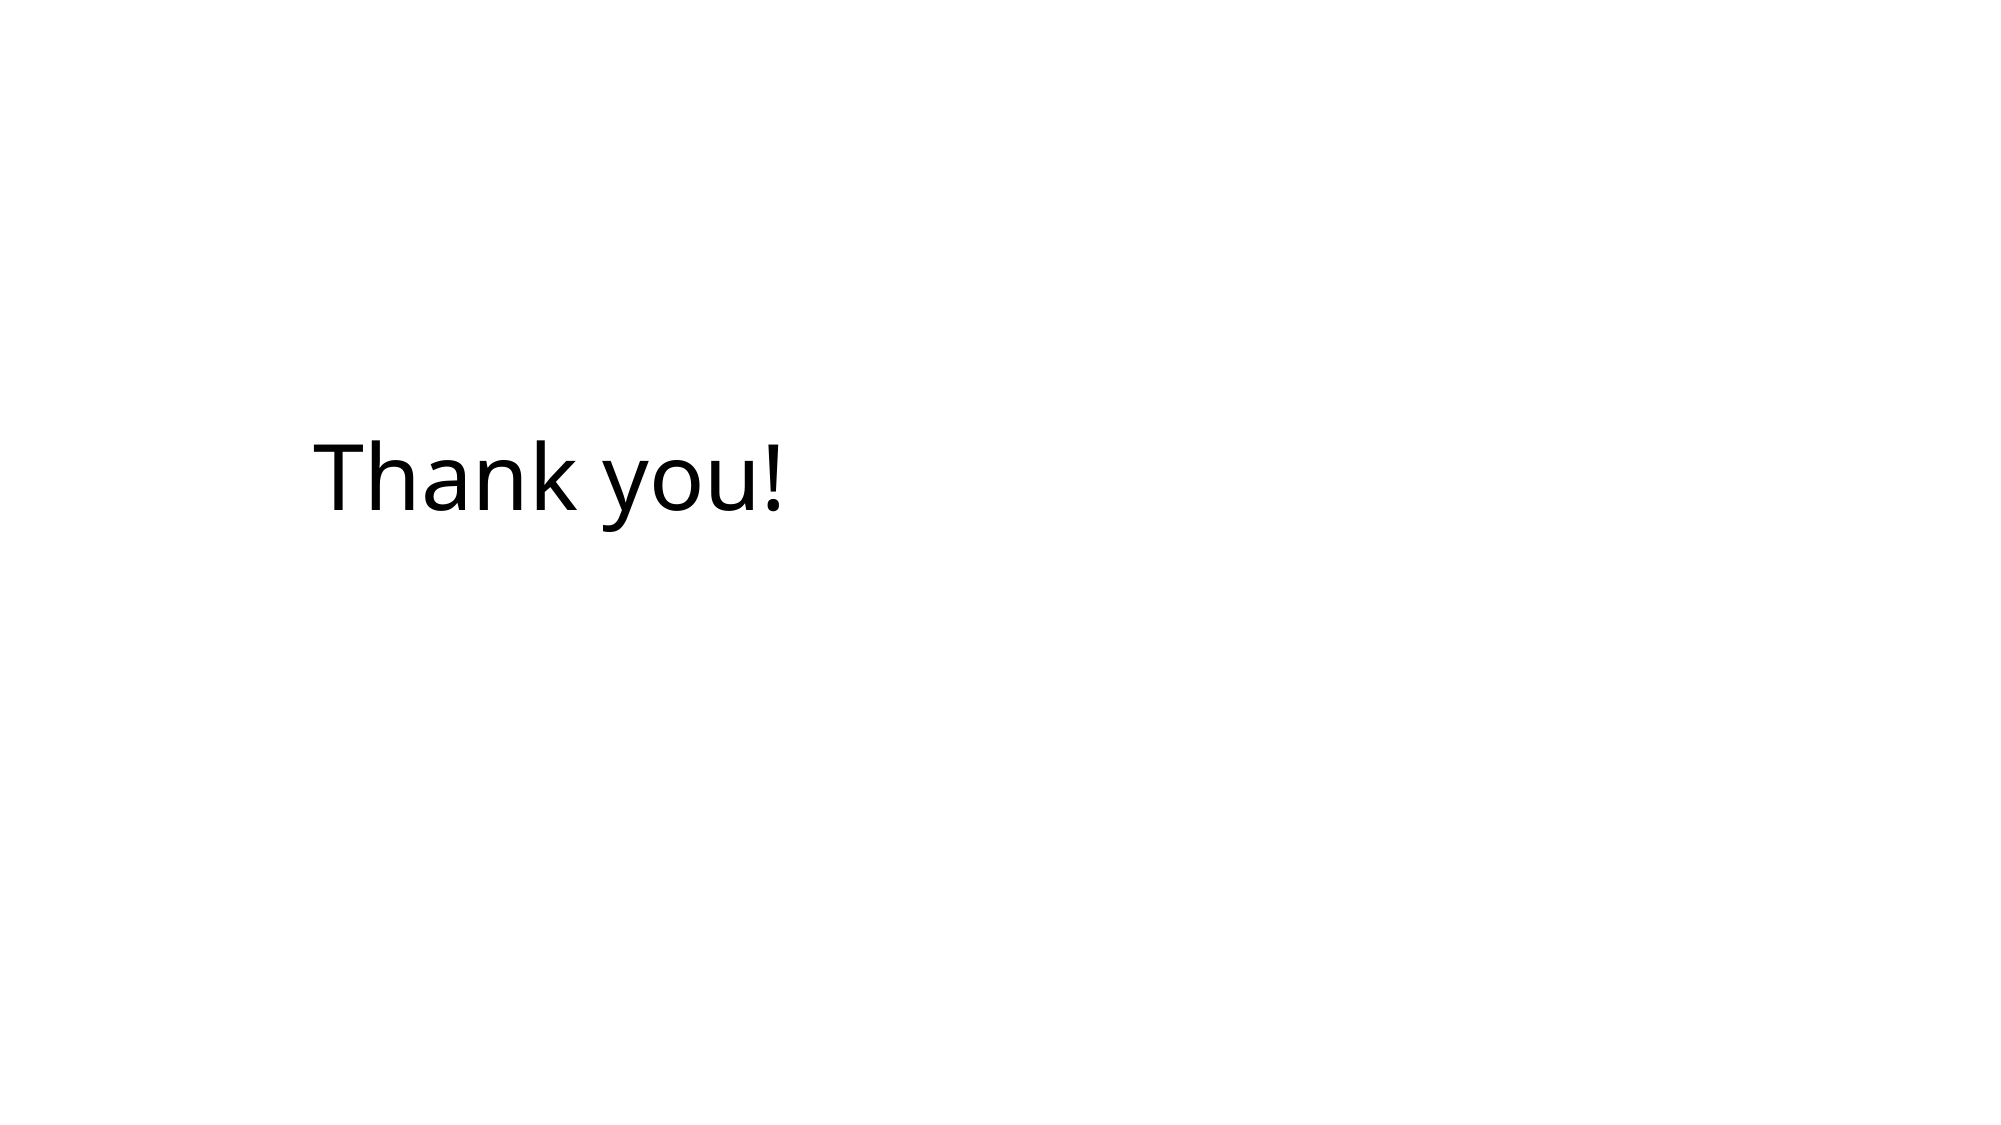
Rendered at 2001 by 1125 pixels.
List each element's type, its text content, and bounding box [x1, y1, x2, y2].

title Thank you! [305, 371, 1781, 591]
